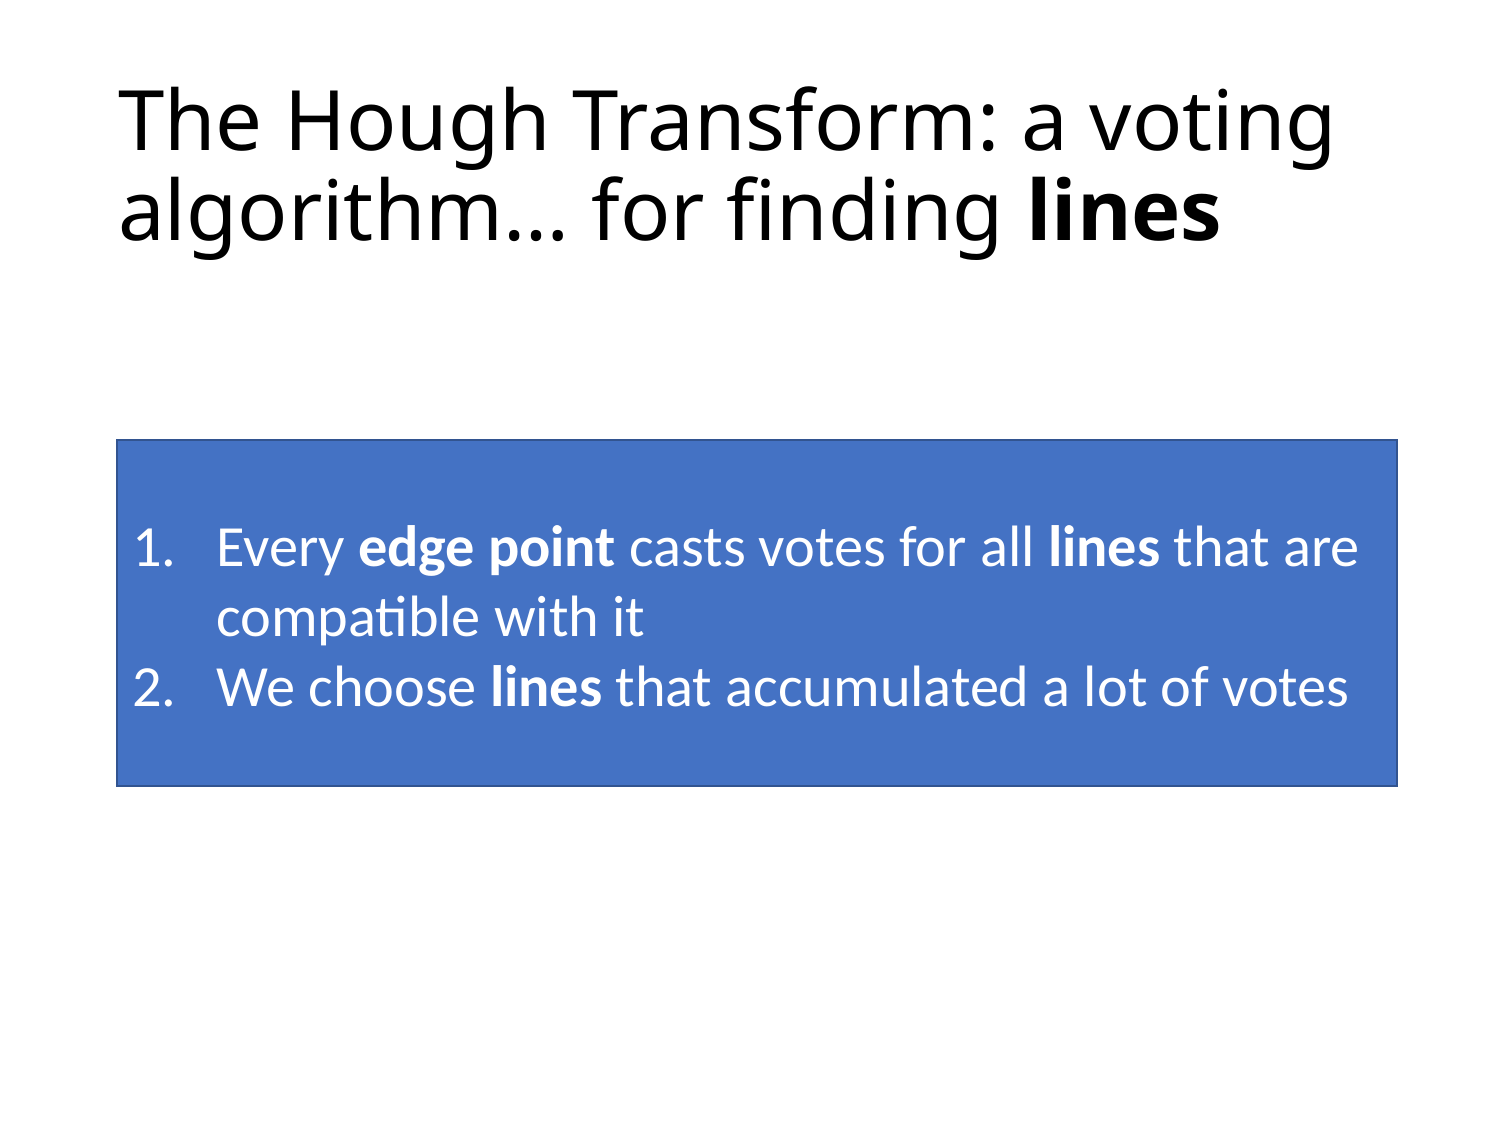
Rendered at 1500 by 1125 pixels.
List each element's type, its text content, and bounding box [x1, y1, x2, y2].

text_box Every edge point casts votes for all lines that are compatible with it We choose lines that accumulated a lot of votes [116, 439, 1398, 787]
title The Hough Transform: a voting algorithm… for finding lines [103, 59, 1397, 278]
